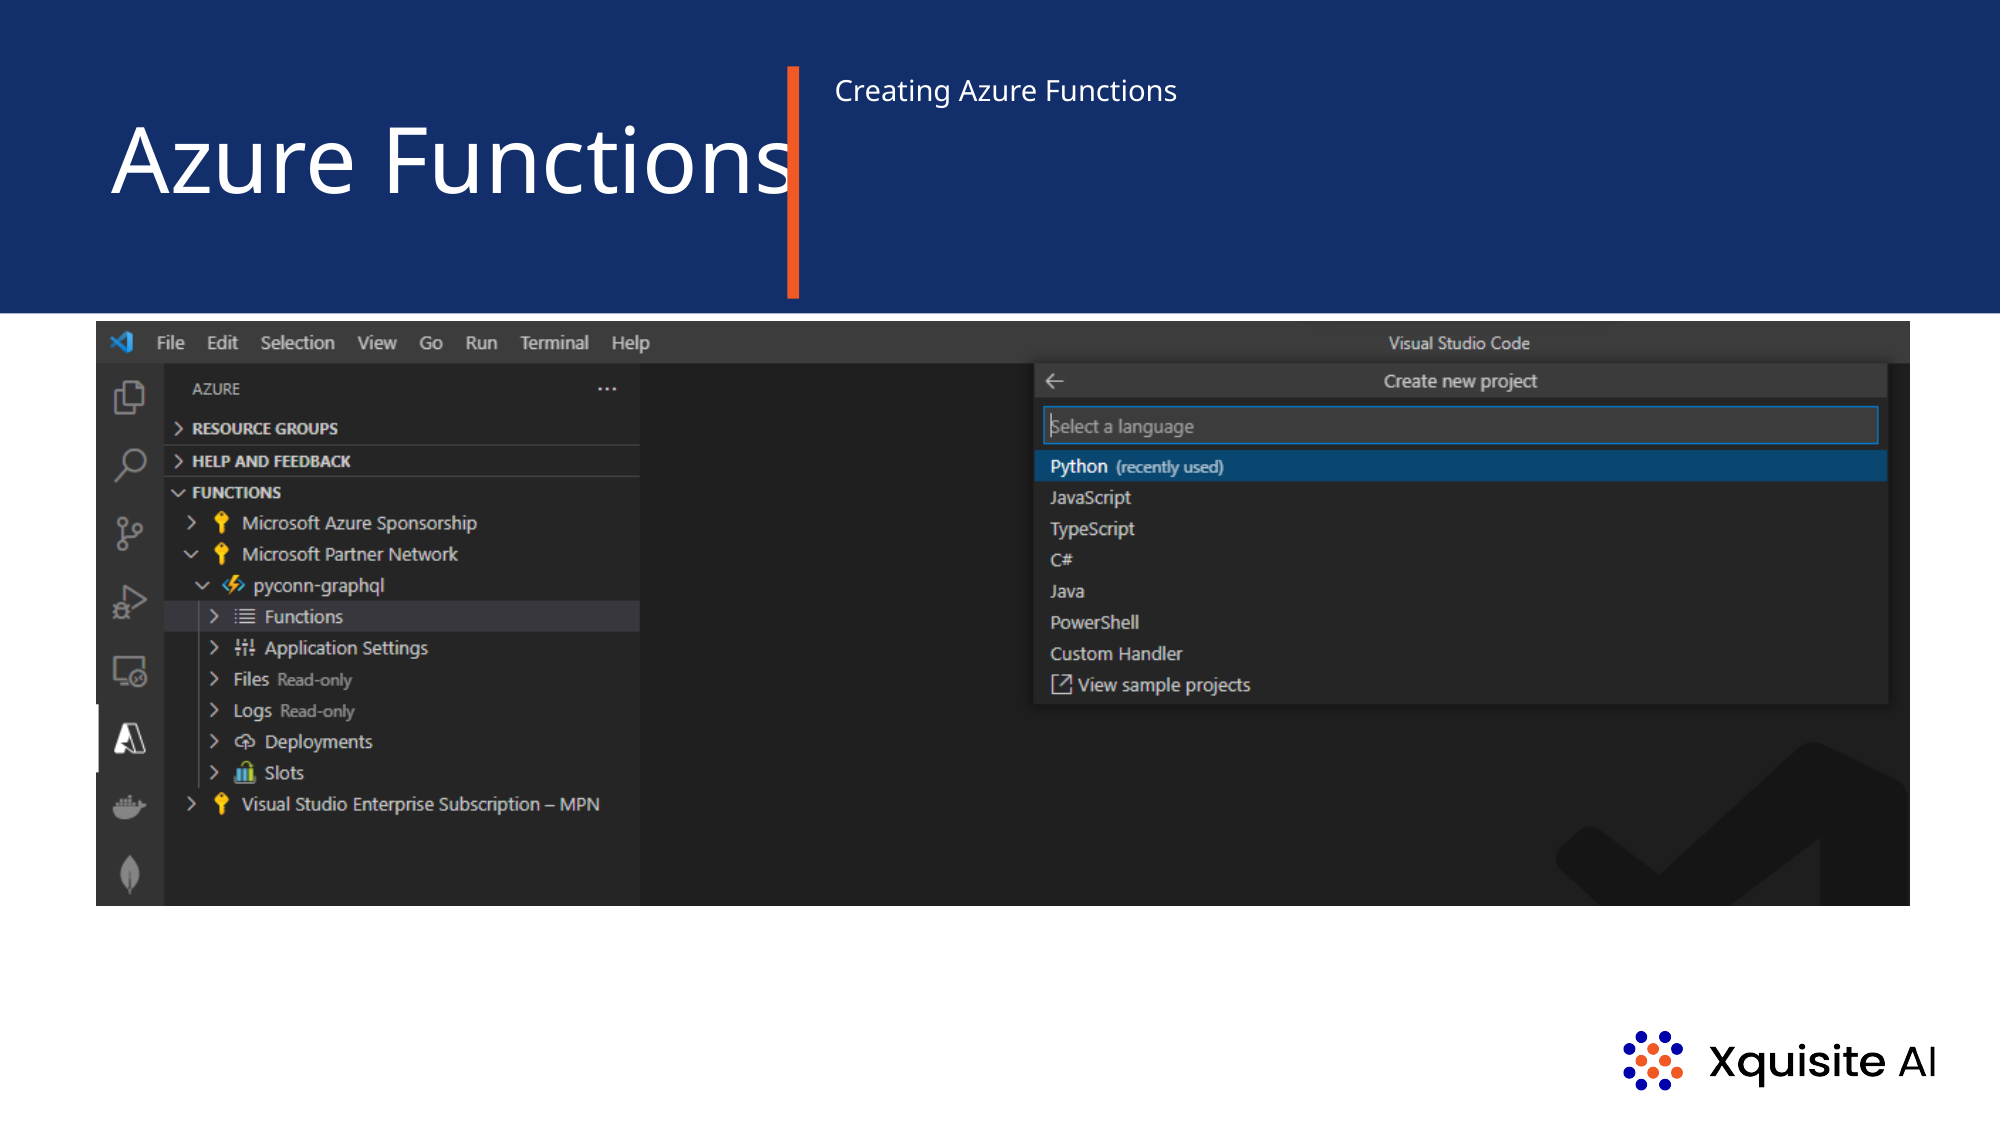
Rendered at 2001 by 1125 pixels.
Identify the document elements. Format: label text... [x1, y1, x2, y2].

text_box [786, 65, 800, 300]
title Azure Functions [96, 7, 817, 321]
text_box Creating Azure Functions [834, 65, 1910, 139]
picture [96, 321, 1910, 907]
picture [1590, 1007, 1981, 1125]
text_box [0, 0, 2000, 314]
